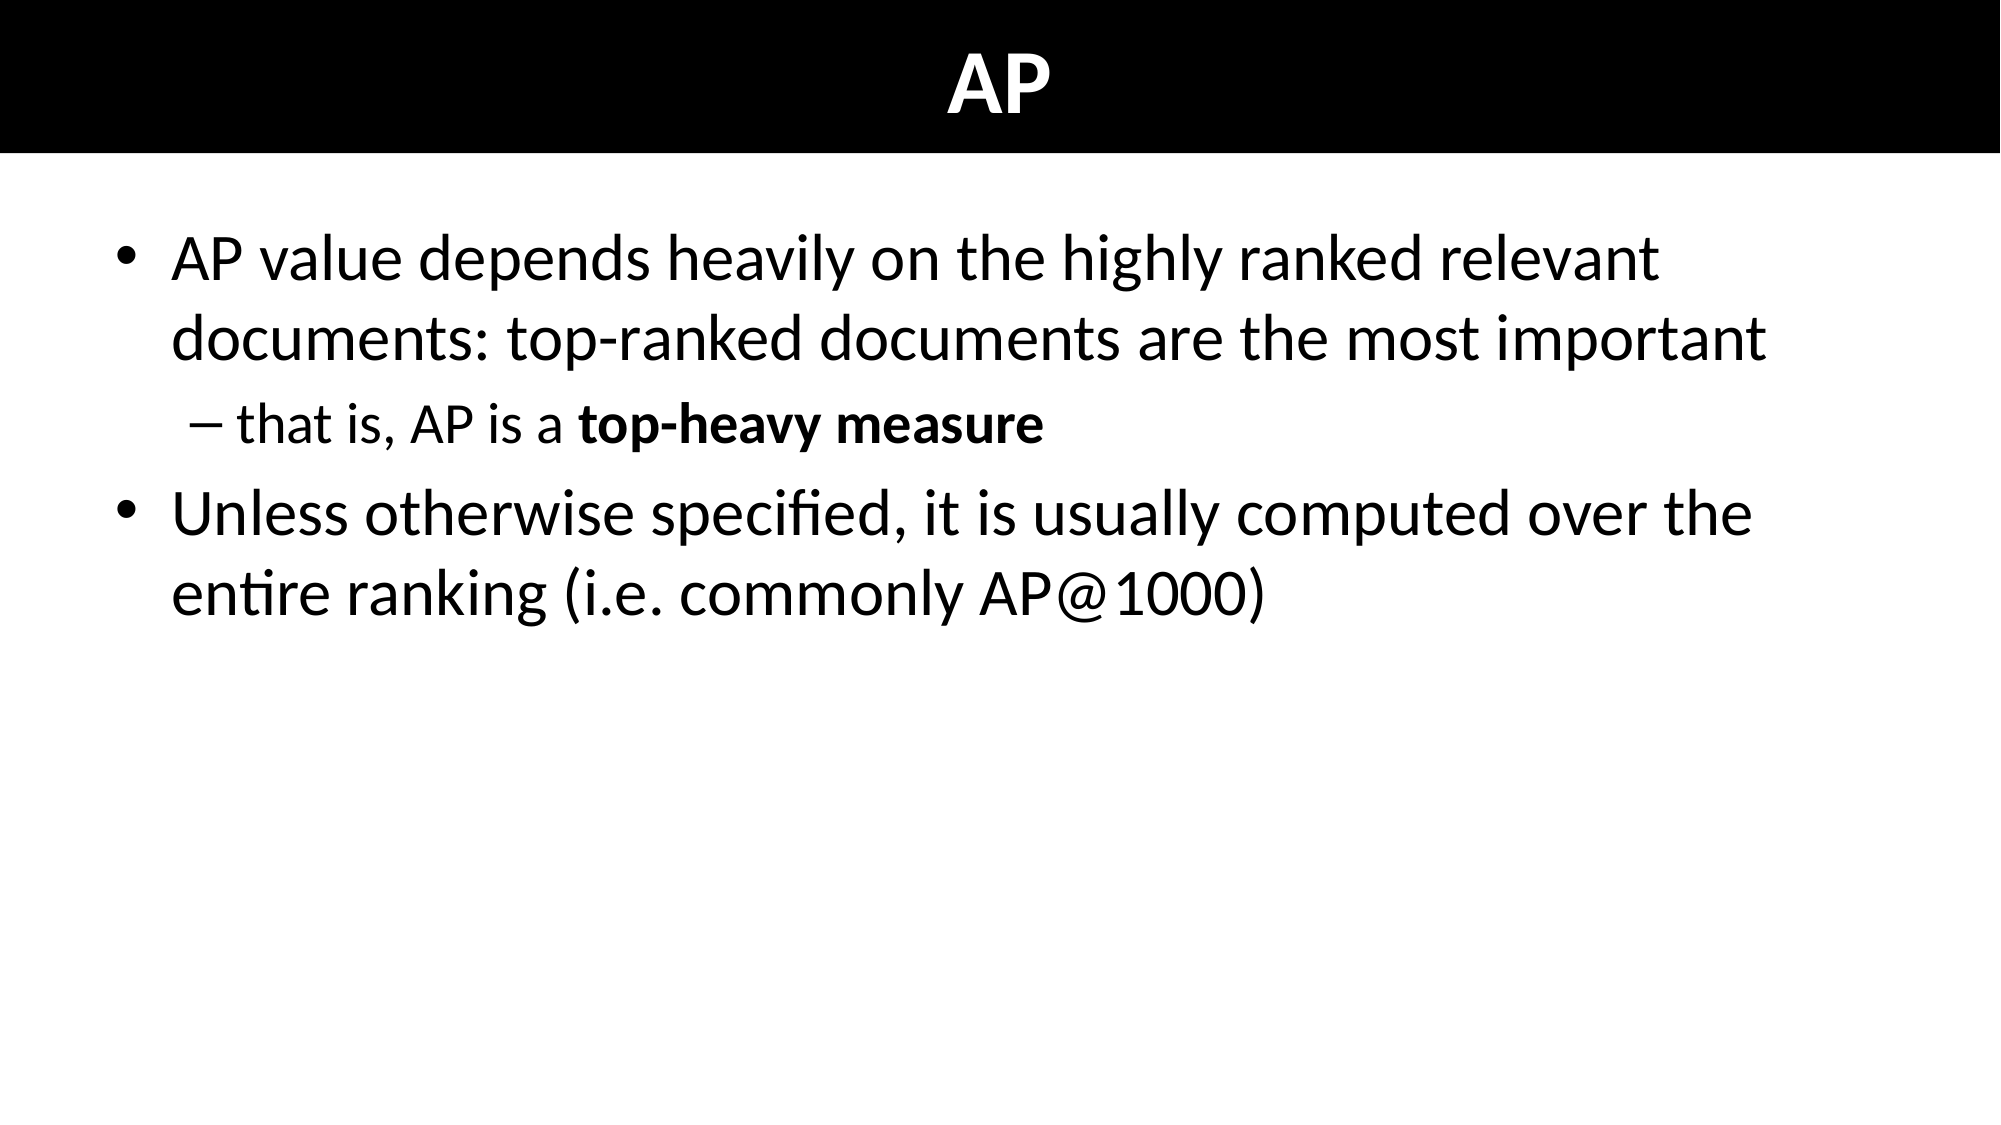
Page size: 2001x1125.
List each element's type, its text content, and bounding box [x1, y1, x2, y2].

title AP [0, 0, 2000, 154]
list AP value depends heavily on the highly ranked relevant documents: top-ranked documents are the most important that is, AP is a top-heavy measure Unless otherwise specified, it is usually computed over the entire ranking (i.e. commonly AP@1000) [99, 206, 1900, 1005]
